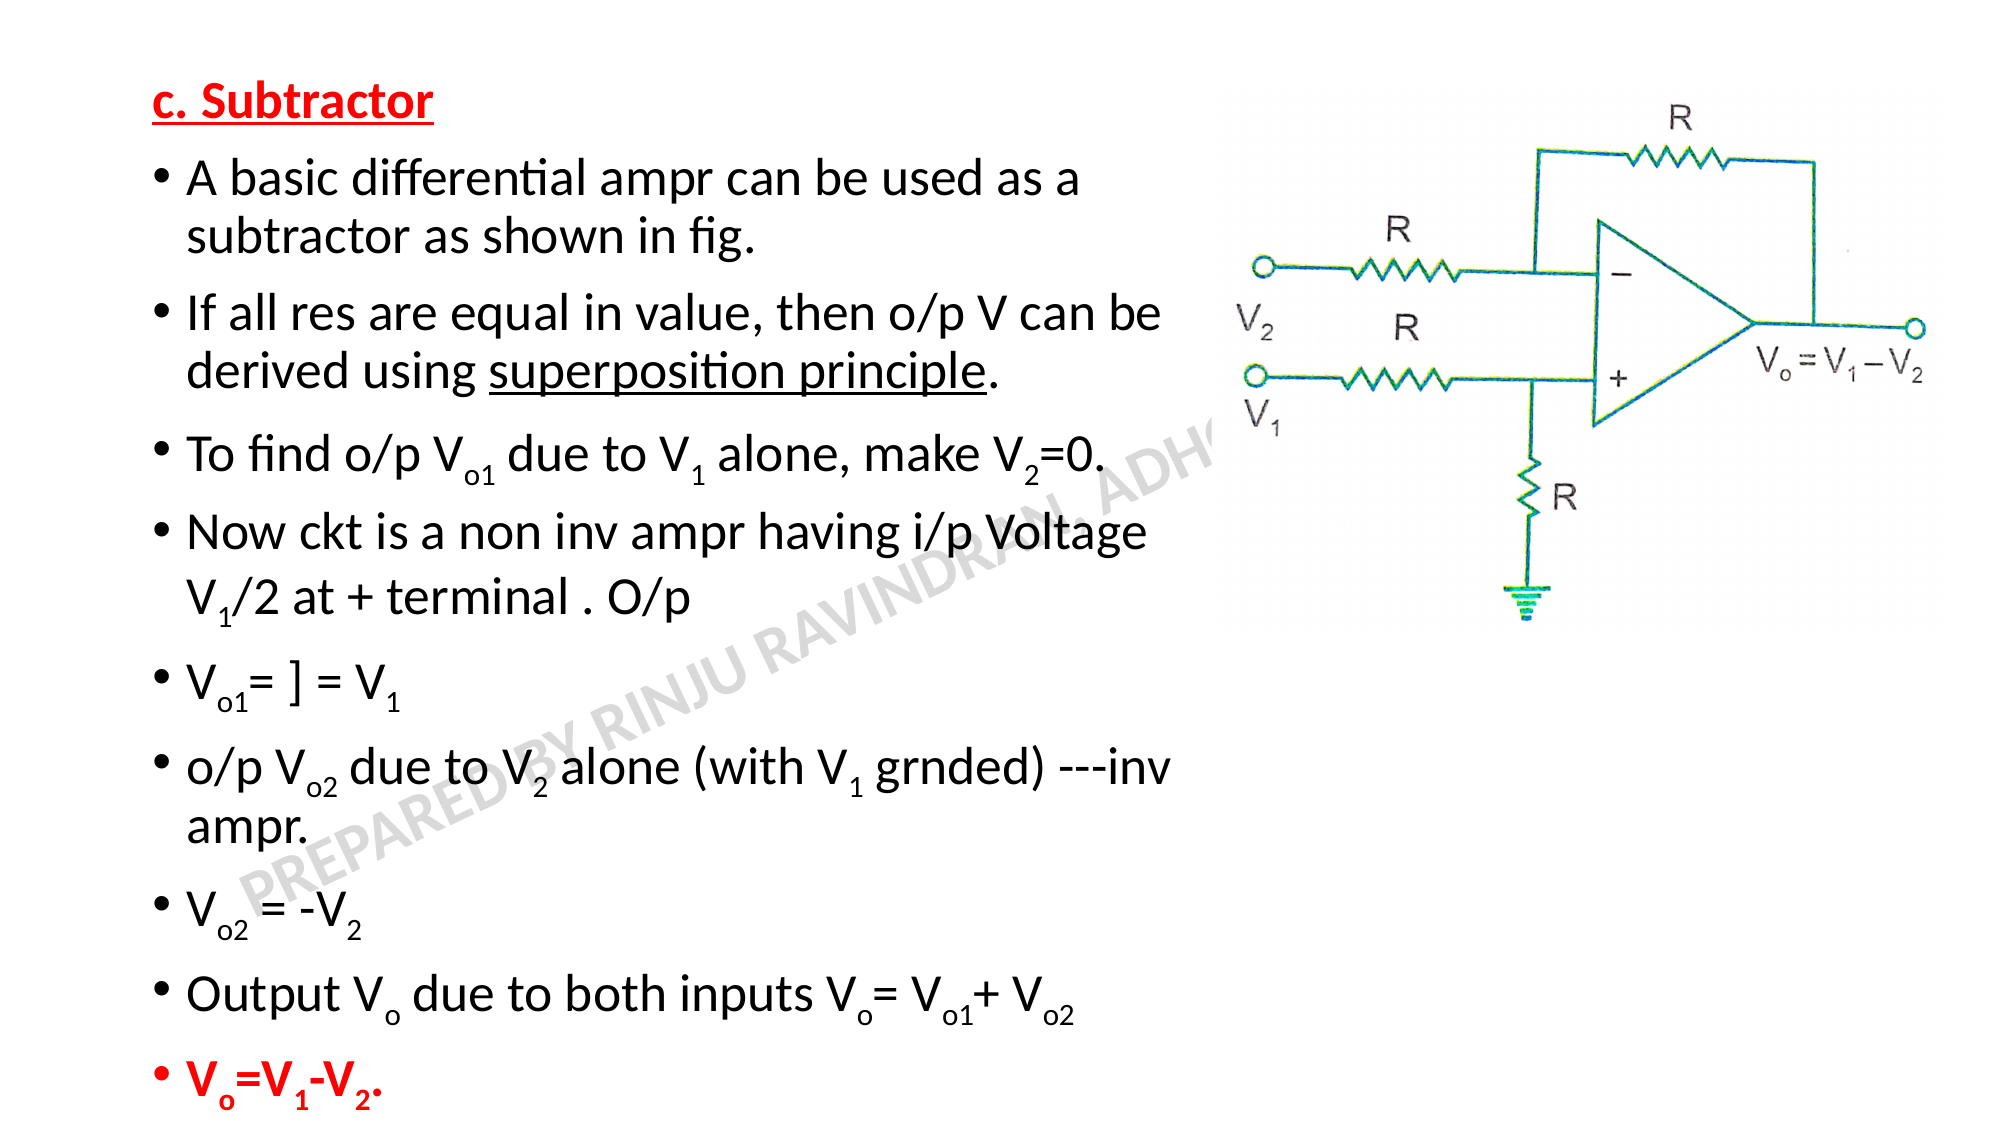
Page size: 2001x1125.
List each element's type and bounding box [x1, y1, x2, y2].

list [1211, 81, 1948, 635]
